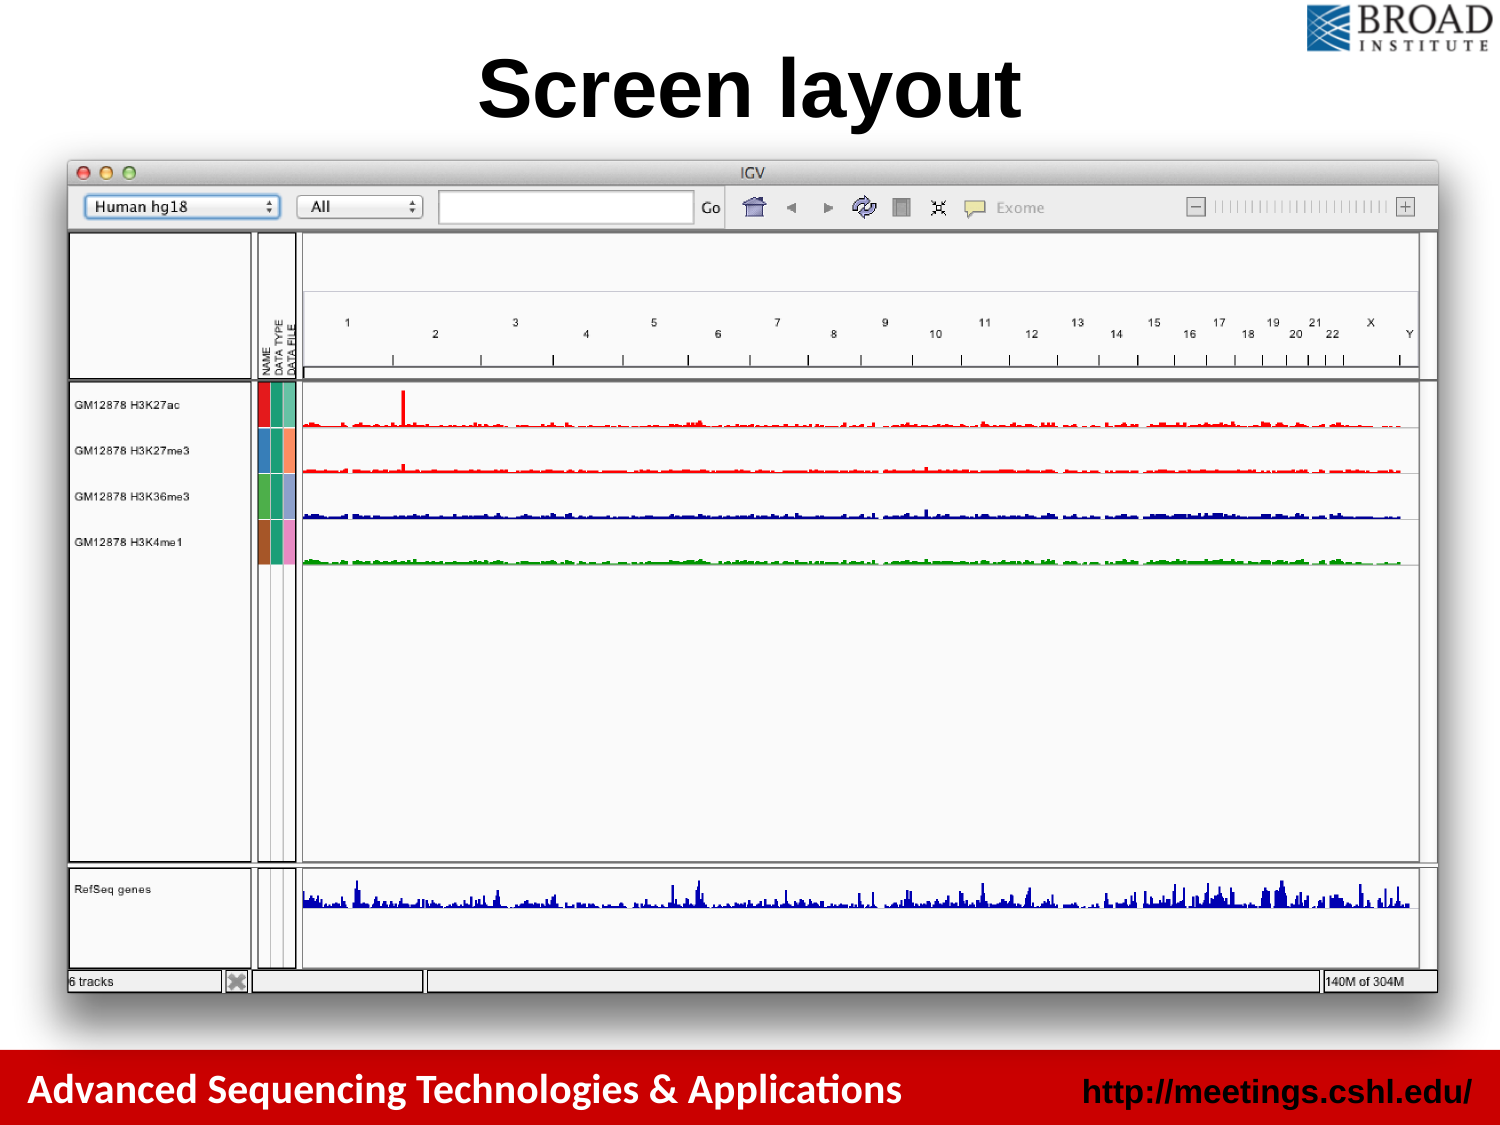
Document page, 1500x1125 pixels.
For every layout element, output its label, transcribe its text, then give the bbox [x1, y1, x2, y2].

picture [2, 120, 1500, 1083]
picture [1304, 0, 1497, 58]
title Screen layout [24, 7, 1475, 119]
